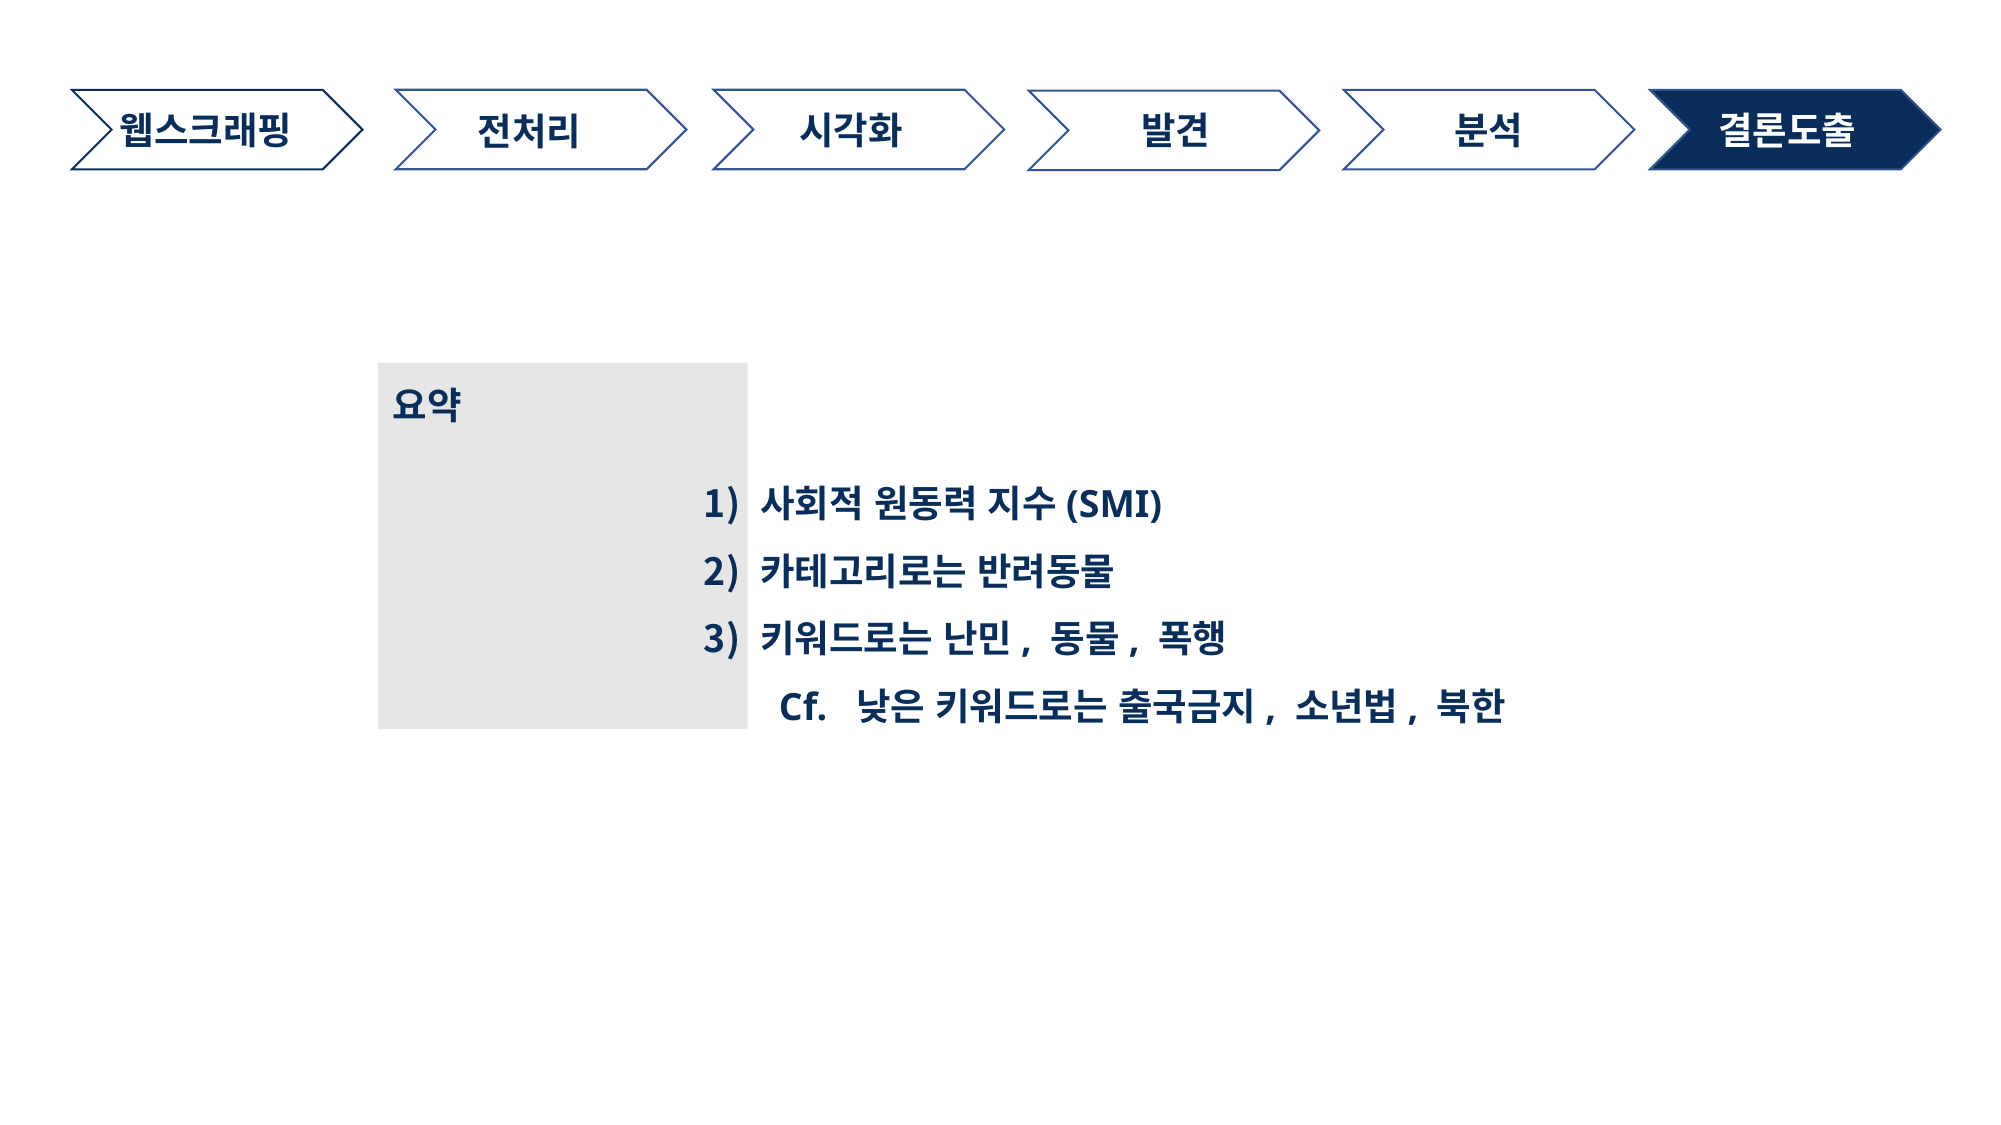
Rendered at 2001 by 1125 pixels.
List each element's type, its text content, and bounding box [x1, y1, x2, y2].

text_box 요약 [378, 374, 603, 435]
text_box 사회적 원동력 지수(SMI) 카테고리로는 반려동물 키워드로는 난민, 동물, 폭행 Cf. 낮은 키워드로는 출국금지, 소년법, 북한 [689, 450, 1543, 735]
text_box 시각화 [784, 99, 934, 159]
text_box [377, 362, 749, 730]
text_box [1026, 89, 1321, 172]
text_box [1341, 160, 1606, 171]
text_box 결론도출 [1703, 99, 1887, 160]
text_box 분석 [1343, 99, 1635, 160]
text_box 전처리 [463, 100, 612, 161]
text_box [1647, 88, 1943, 171]
text_box [1341, 88, 1606, 99]
text_box [393, 88, 688, 171]
text_box [711, 88, 1006, 171]
text_box [69, 88, 364, 171]
text_box 웹스크래핑 [105, 99, 330, 160]
text_box 발견 [1126, 100, 1246, 160]
